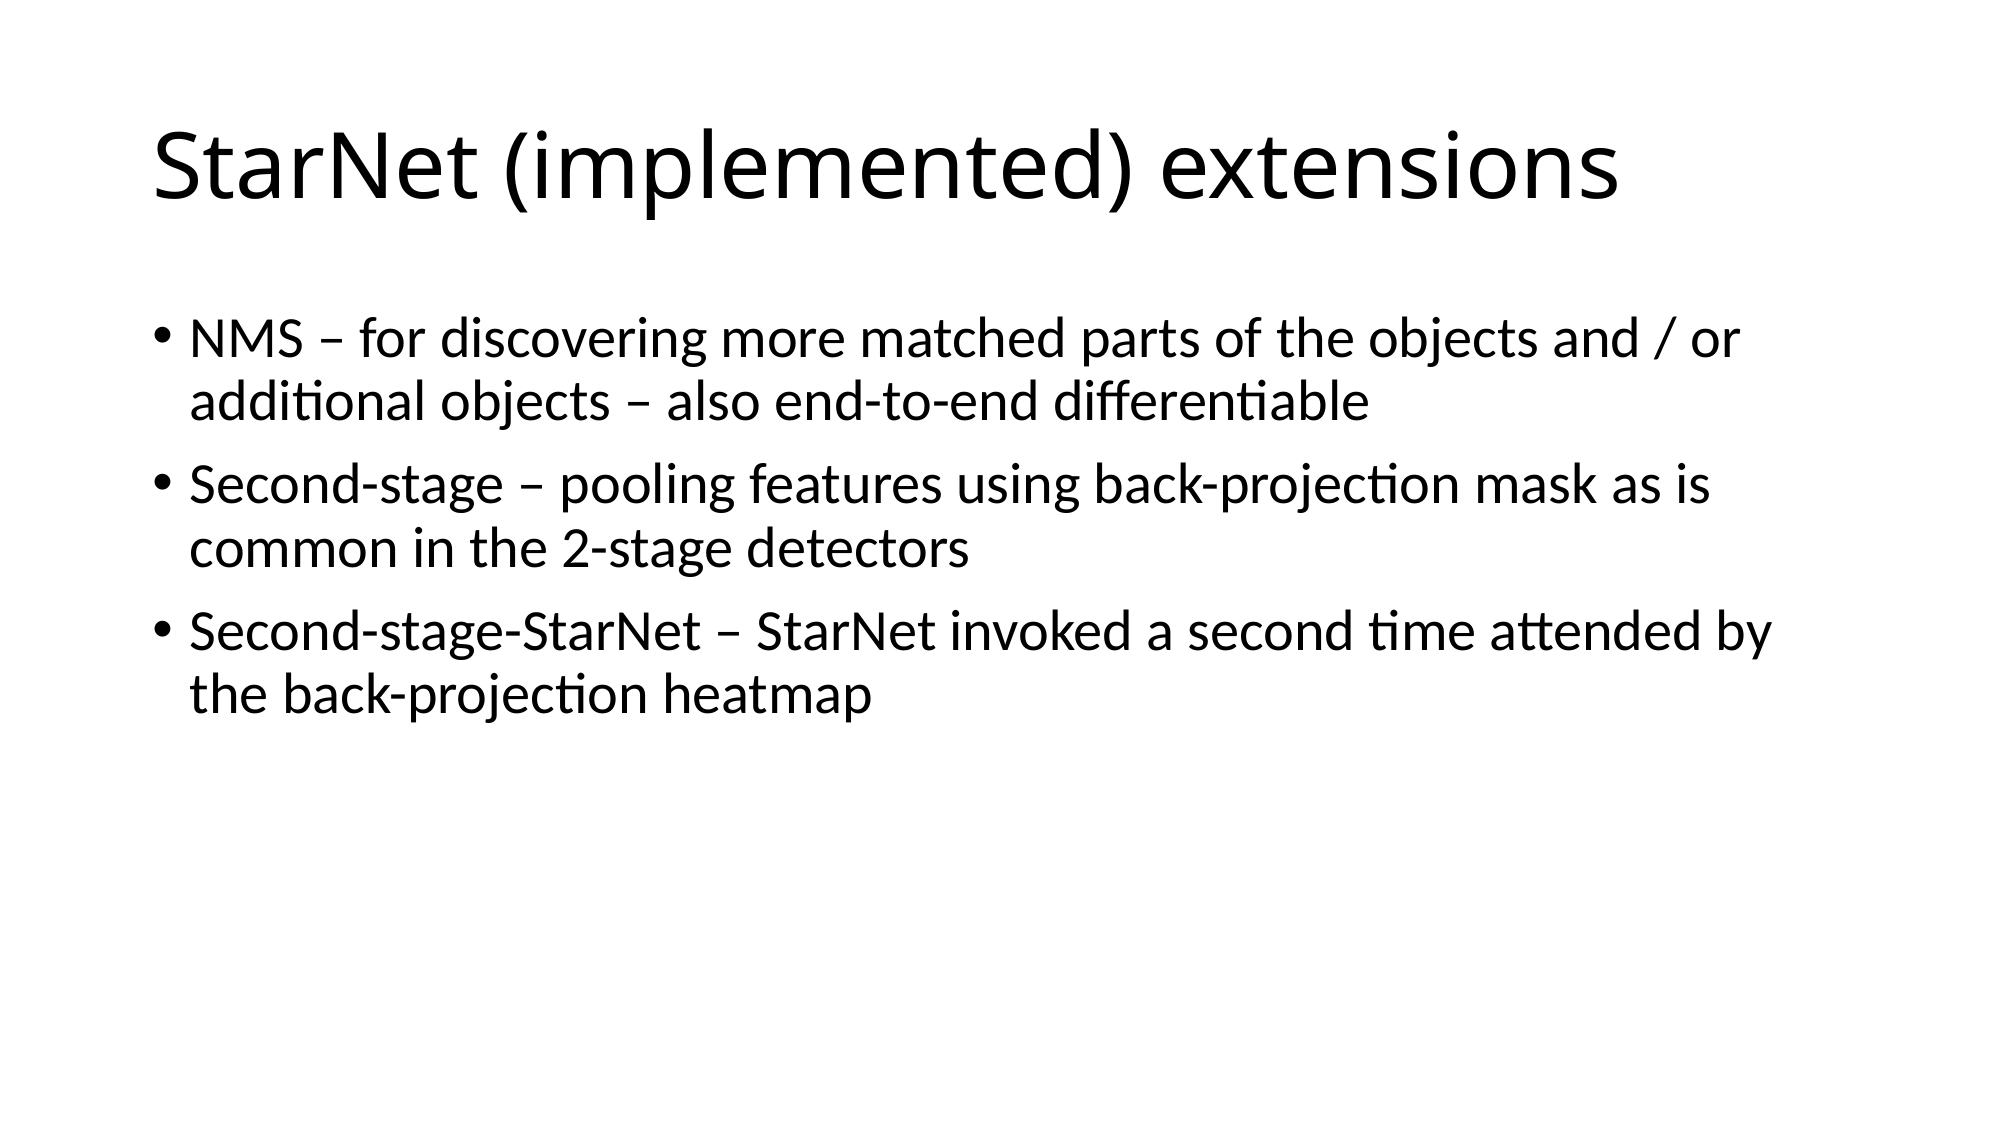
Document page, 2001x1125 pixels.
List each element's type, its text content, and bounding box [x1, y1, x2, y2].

title StarNet (implemented) extensions [137, 59, 1863, 278]
list NMS – for discovering more matched parts of the objects and / or additional objects – also end-to-end differentiable Second-stage – pooling features using back-projection mask as is common in the 2-stage detectors Second-stage-StarNet – StarNet invoked a second time attended by the back-projection heatmap [137, 299, 1863, 1014]
